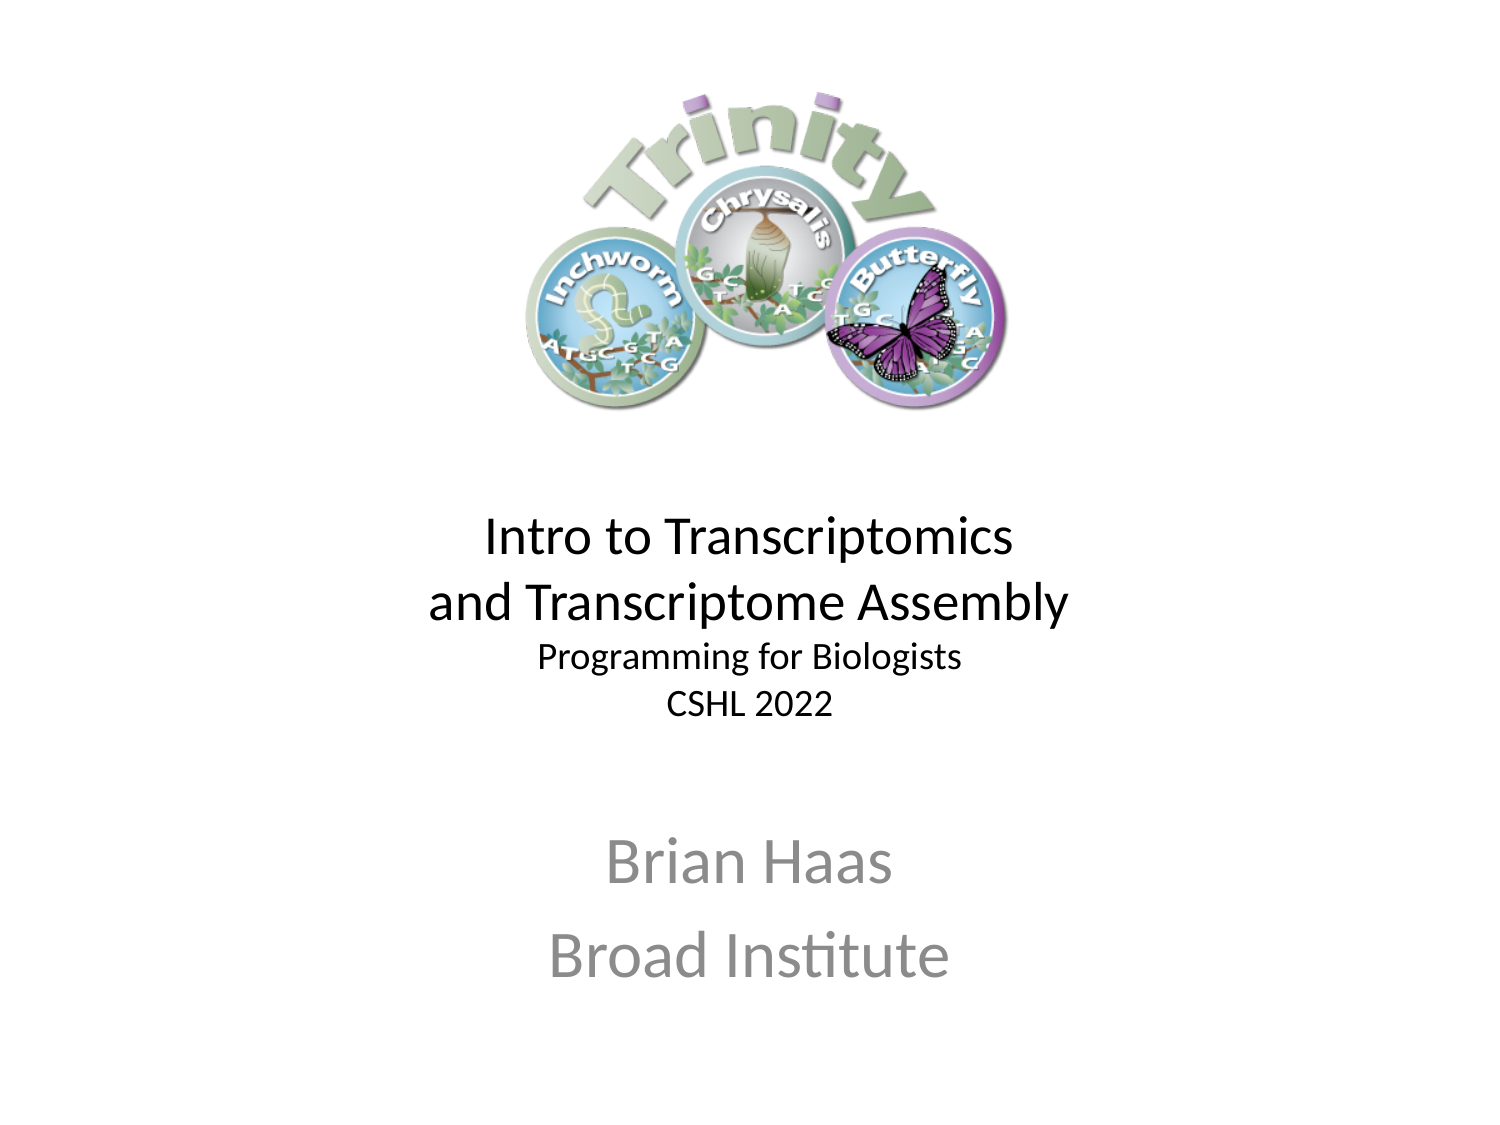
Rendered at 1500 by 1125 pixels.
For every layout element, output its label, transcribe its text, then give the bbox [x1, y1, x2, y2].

subtitle Brian Haas Broad Institute [225, 809, 1275, 1098]
picture [520, 91, 1009, 415]
title Intro to Transcriptomics and Transcriptome Assembly Programming for Biologists CSHL 2022 [112, 491, 1388, 733]
